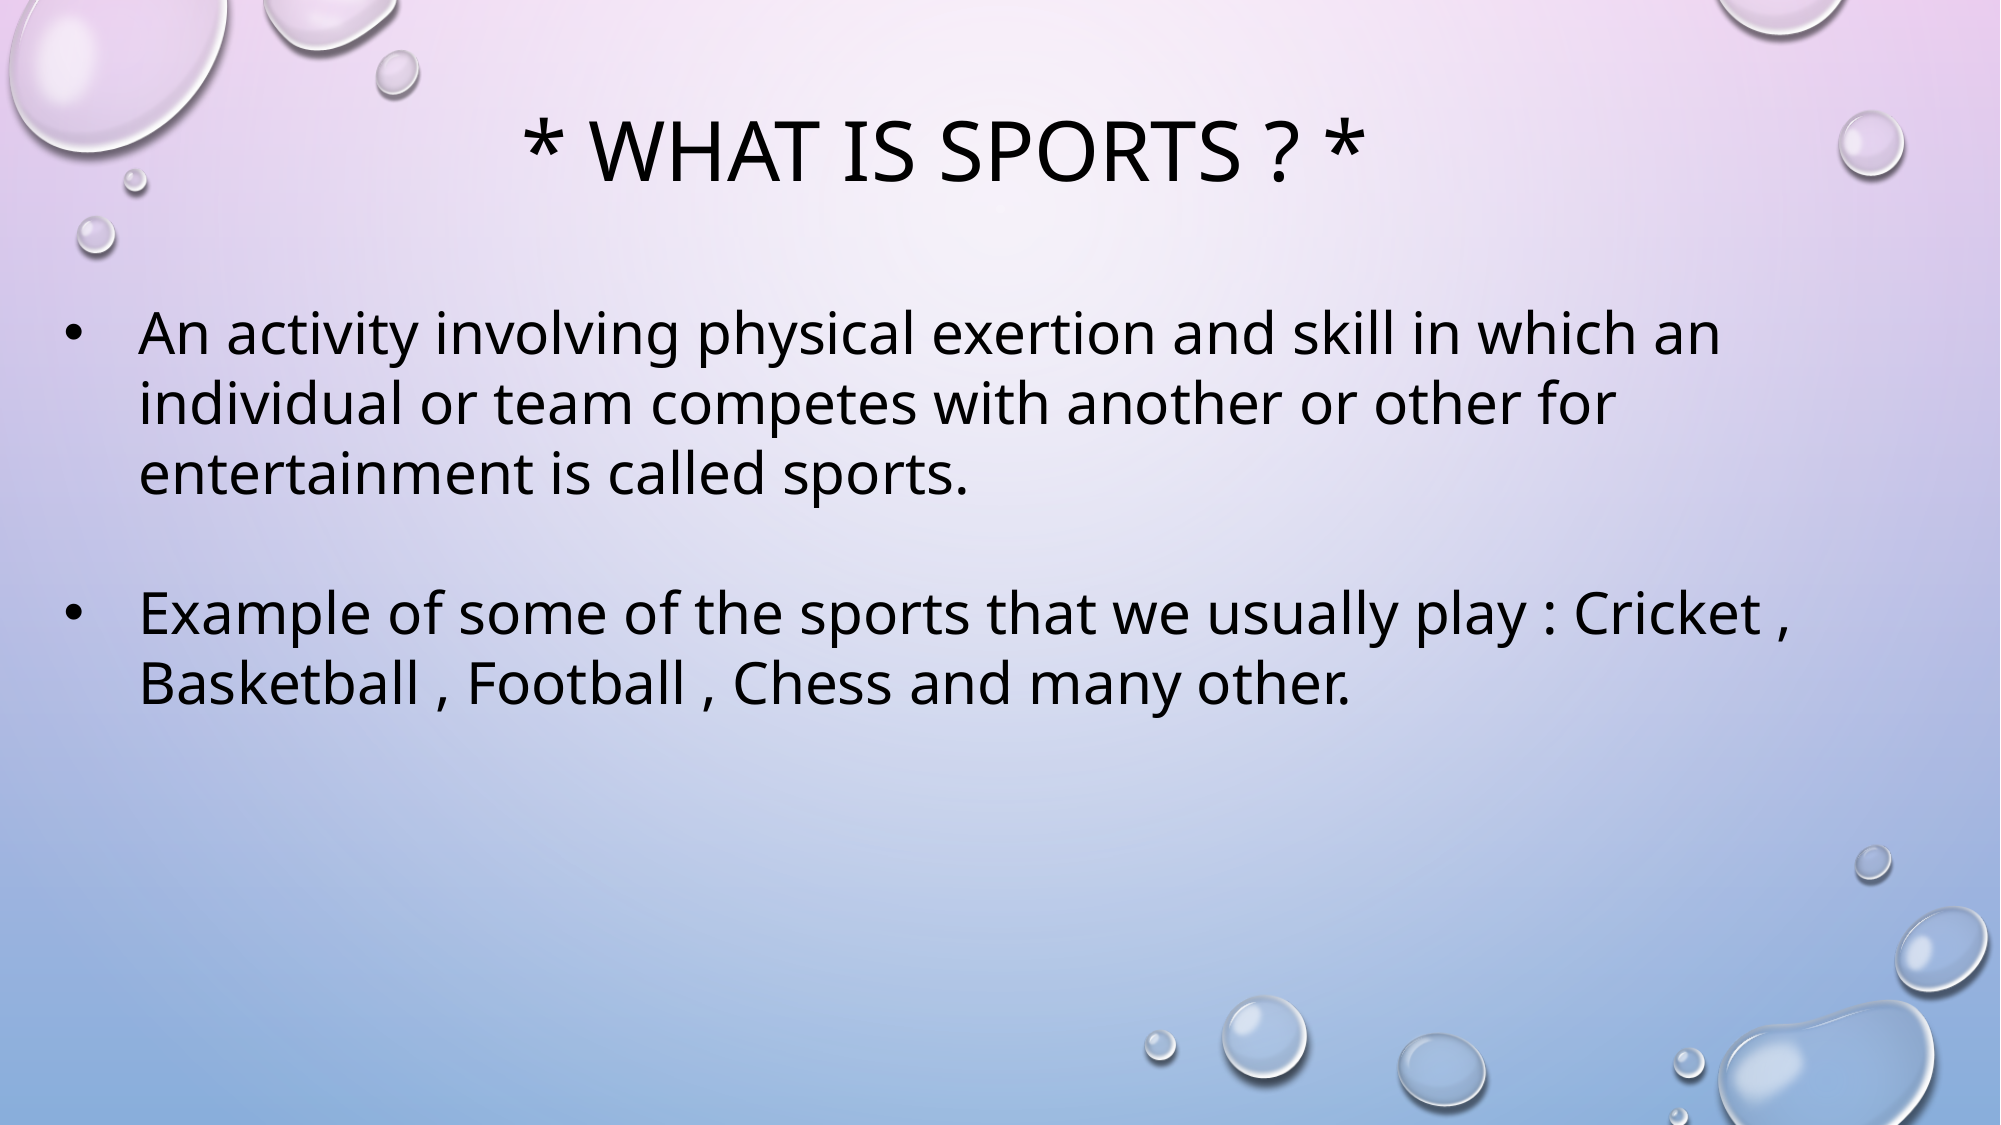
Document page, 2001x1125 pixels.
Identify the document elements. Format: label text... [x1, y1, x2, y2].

text_box * WHAT IS SPORTS ? * [152, 90, 1738, 206]
text_box An activity involving physical exertion and skill in which an individual or team competes with another or other for entertainment is called sports. Example of some of the sports that we usually play : Cricket , Basketball , Football , Chess and many other. [48, 288, 1894, 724]
picture [0, 0, 2000, 1125]
